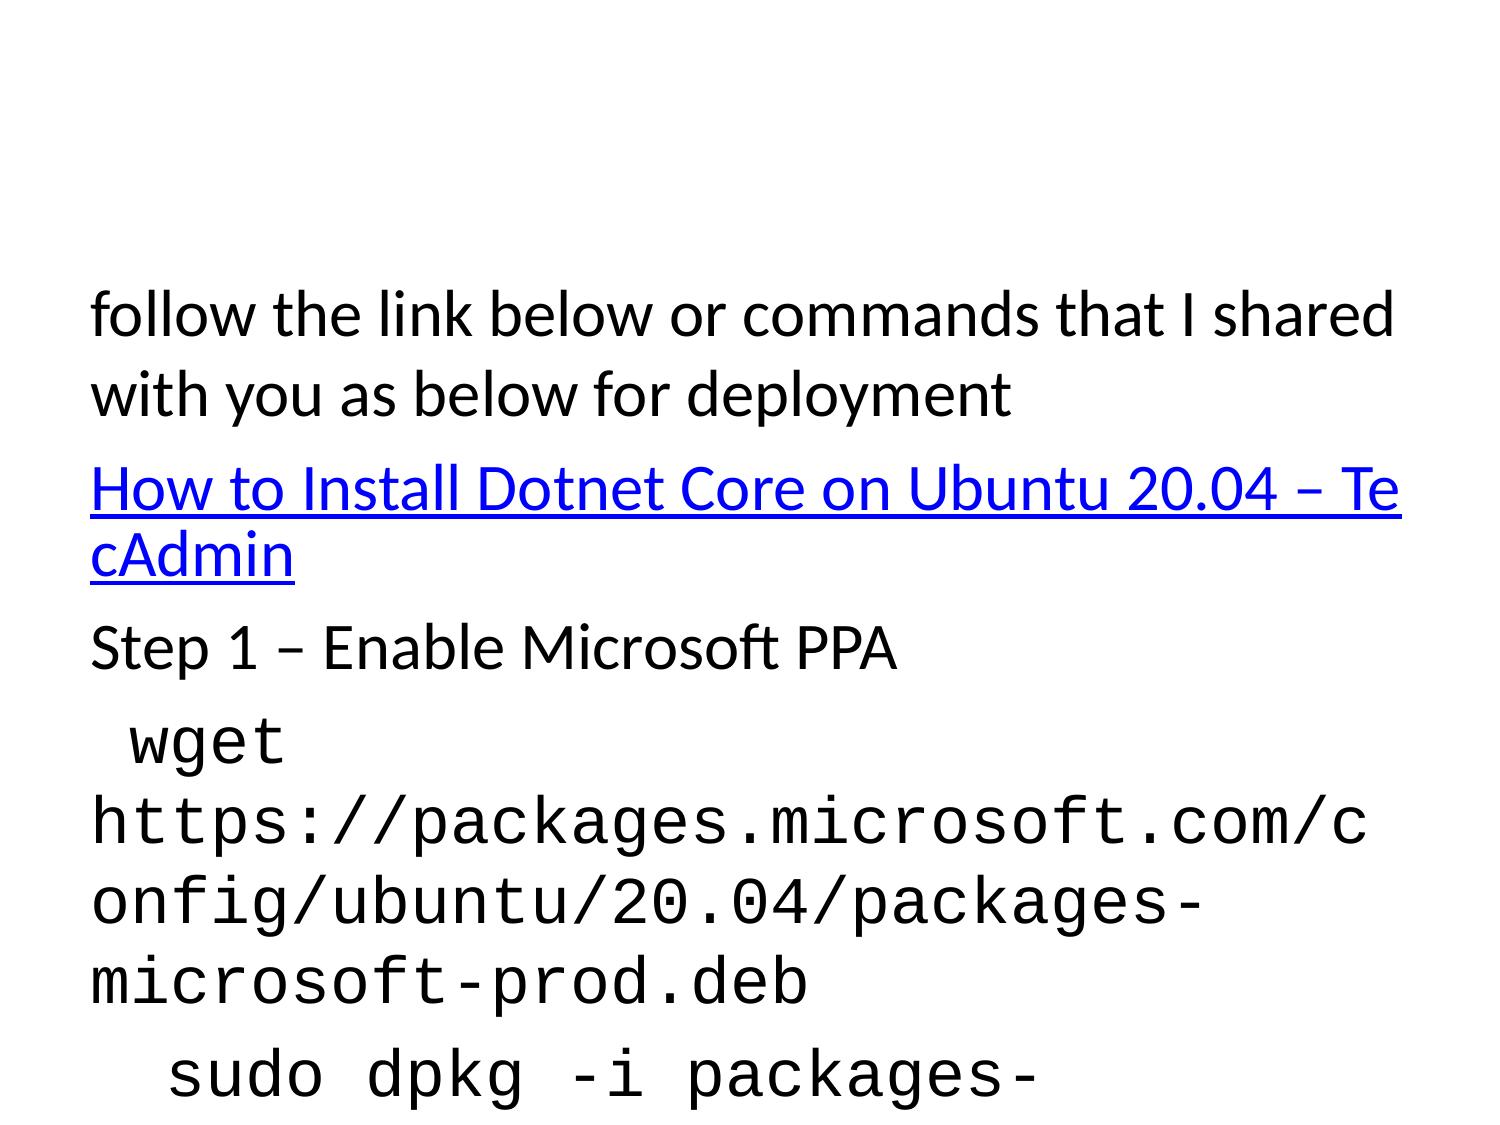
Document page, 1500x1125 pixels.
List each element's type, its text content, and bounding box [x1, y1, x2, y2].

list follow the link below or commands that I shared with you as below for deployment How to Install Dotnet Core on Ubuntu 20.04 – TecAdmin Step 1 – Enable Microsoft PPA wget https://packages.microsoft.com/config/ubuntu/20.04/packages-microsoft-prod.deb sudo dpkg -i packages-microsoft-prod.deb [75, 262, 1425, 1005]
